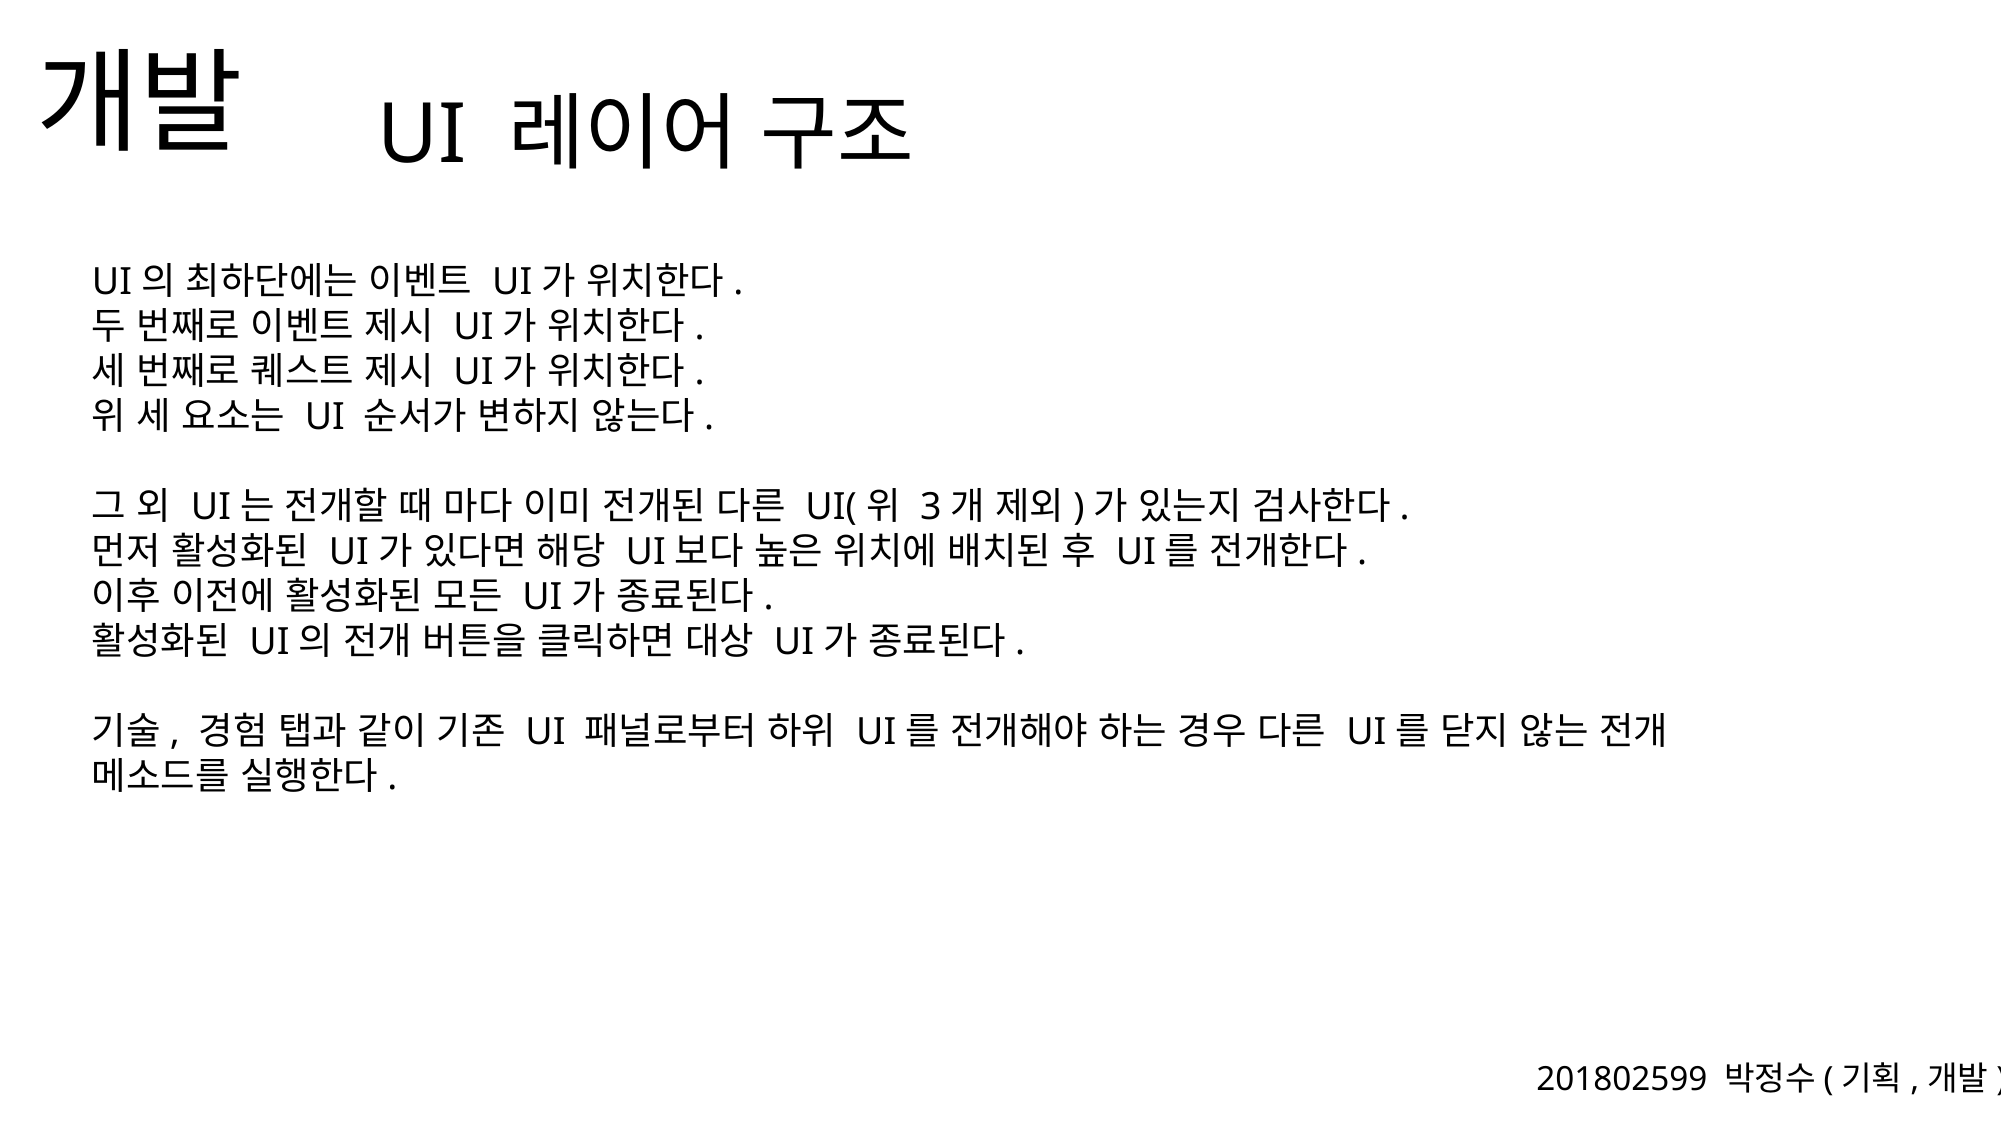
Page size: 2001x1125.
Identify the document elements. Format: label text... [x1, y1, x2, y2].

text_box UI 레이어 구조 [362, 71, 1319, 187]
text_box UI의 최하단에는 이벤트 UI가 위치한다. 두 번째로 이벤트 제시 UI가 위치한다. 세 번째로 퀘스트 제시 UI가 위치한다. 위 세 요소는 UI 순서가 변하지 않는다. 그 외 UI는 전개할 때 마다 이미 전개된 다른 UI(위 3개 제외)가 있는지 검사한다. 먼저 활성화된 UI가 있다면 해당 UI보다 높은 위치에 배치된 후 UI를 전개한다. 이후 이전에 활성화된 모든 UI가 종료된다. 활성화된 UI의 전개 버튼을 클릭하면 대상 UI가 종료된다. 기술, 경험 탭과 같이 기존 UI 패널로부터 하위 UI를 전개해야 하는 경우 다른 UI를 닫지 않는 전개 메소드를 실행한다. [77, 249, 1786, 805]
